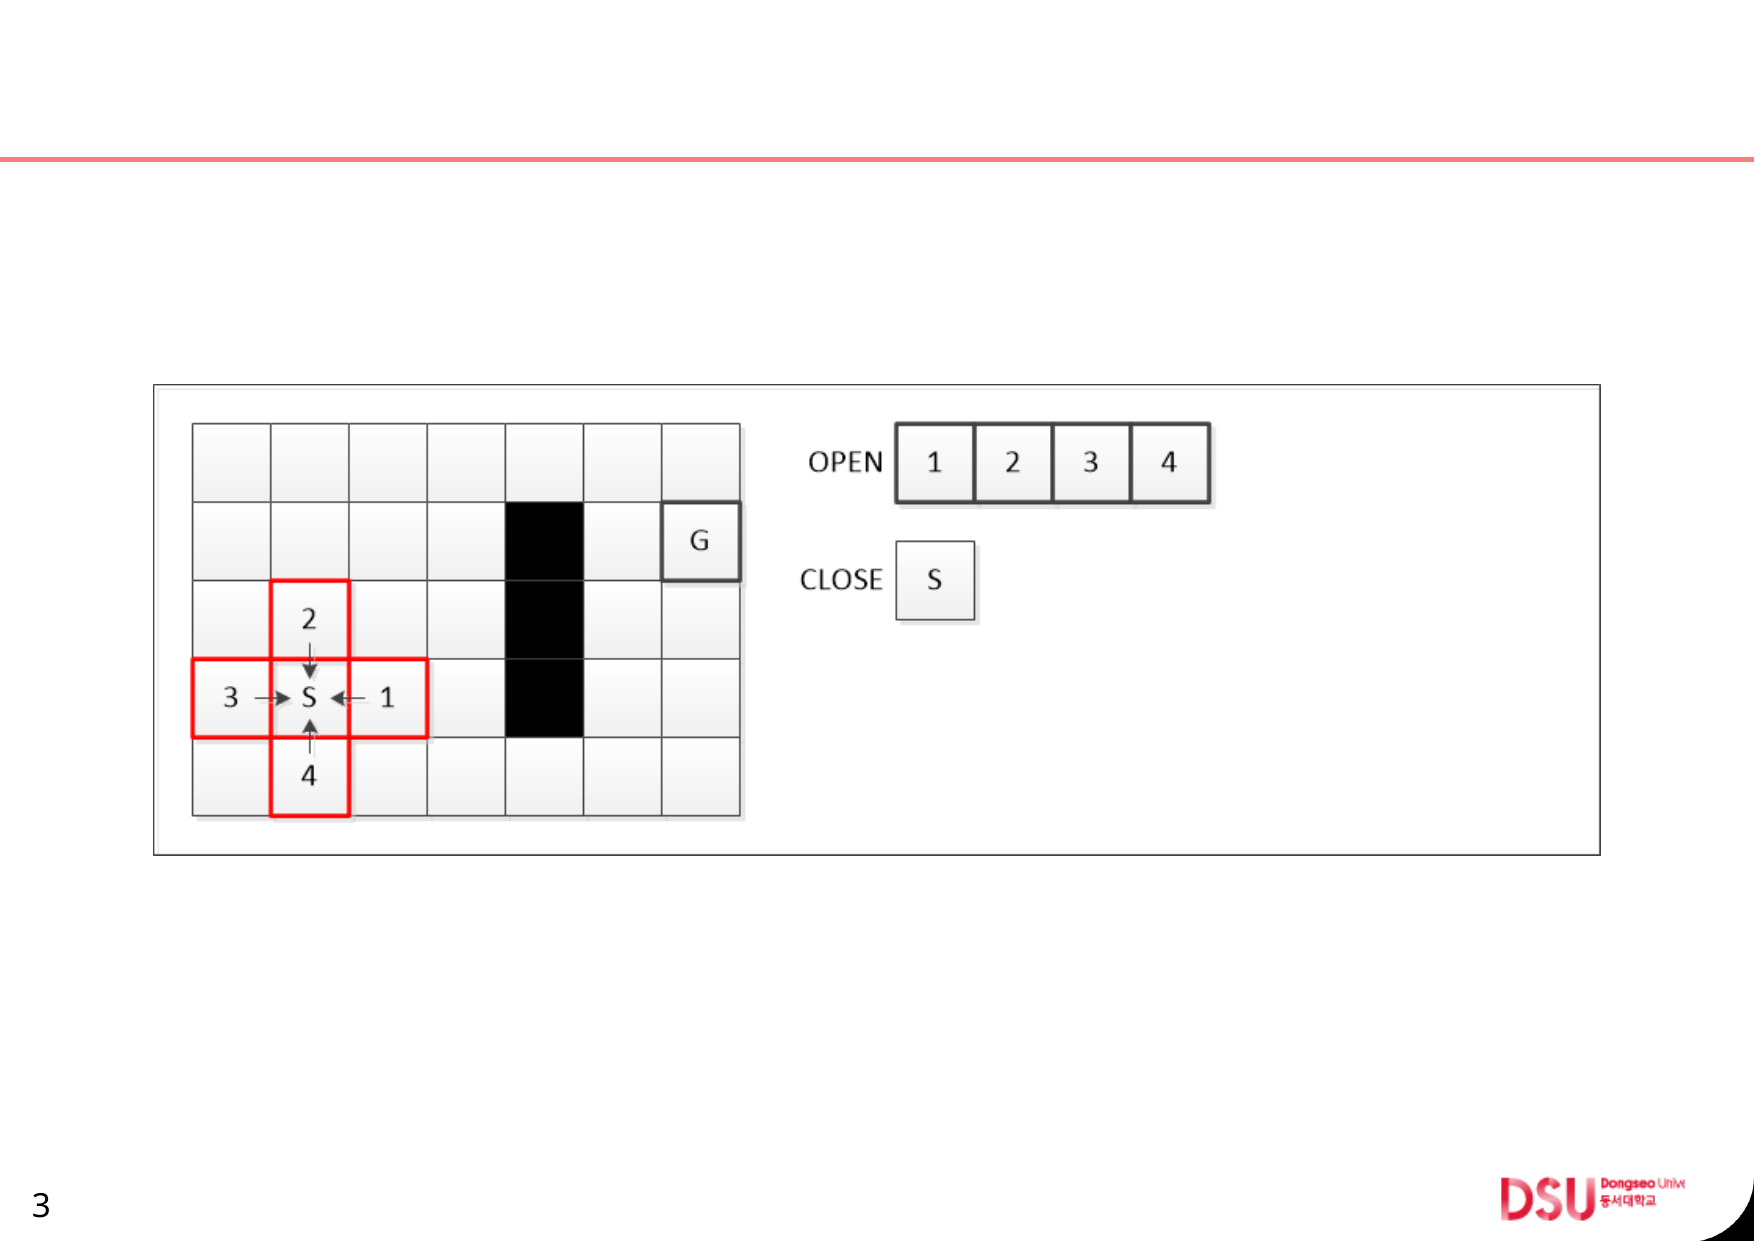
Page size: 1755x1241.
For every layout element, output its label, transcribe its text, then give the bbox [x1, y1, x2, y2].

slide_number 3 [14, 1175, 181, 1228]
picture [153, 384, 1601, 856]
picture [1500, 1175, 1754, 1241]
